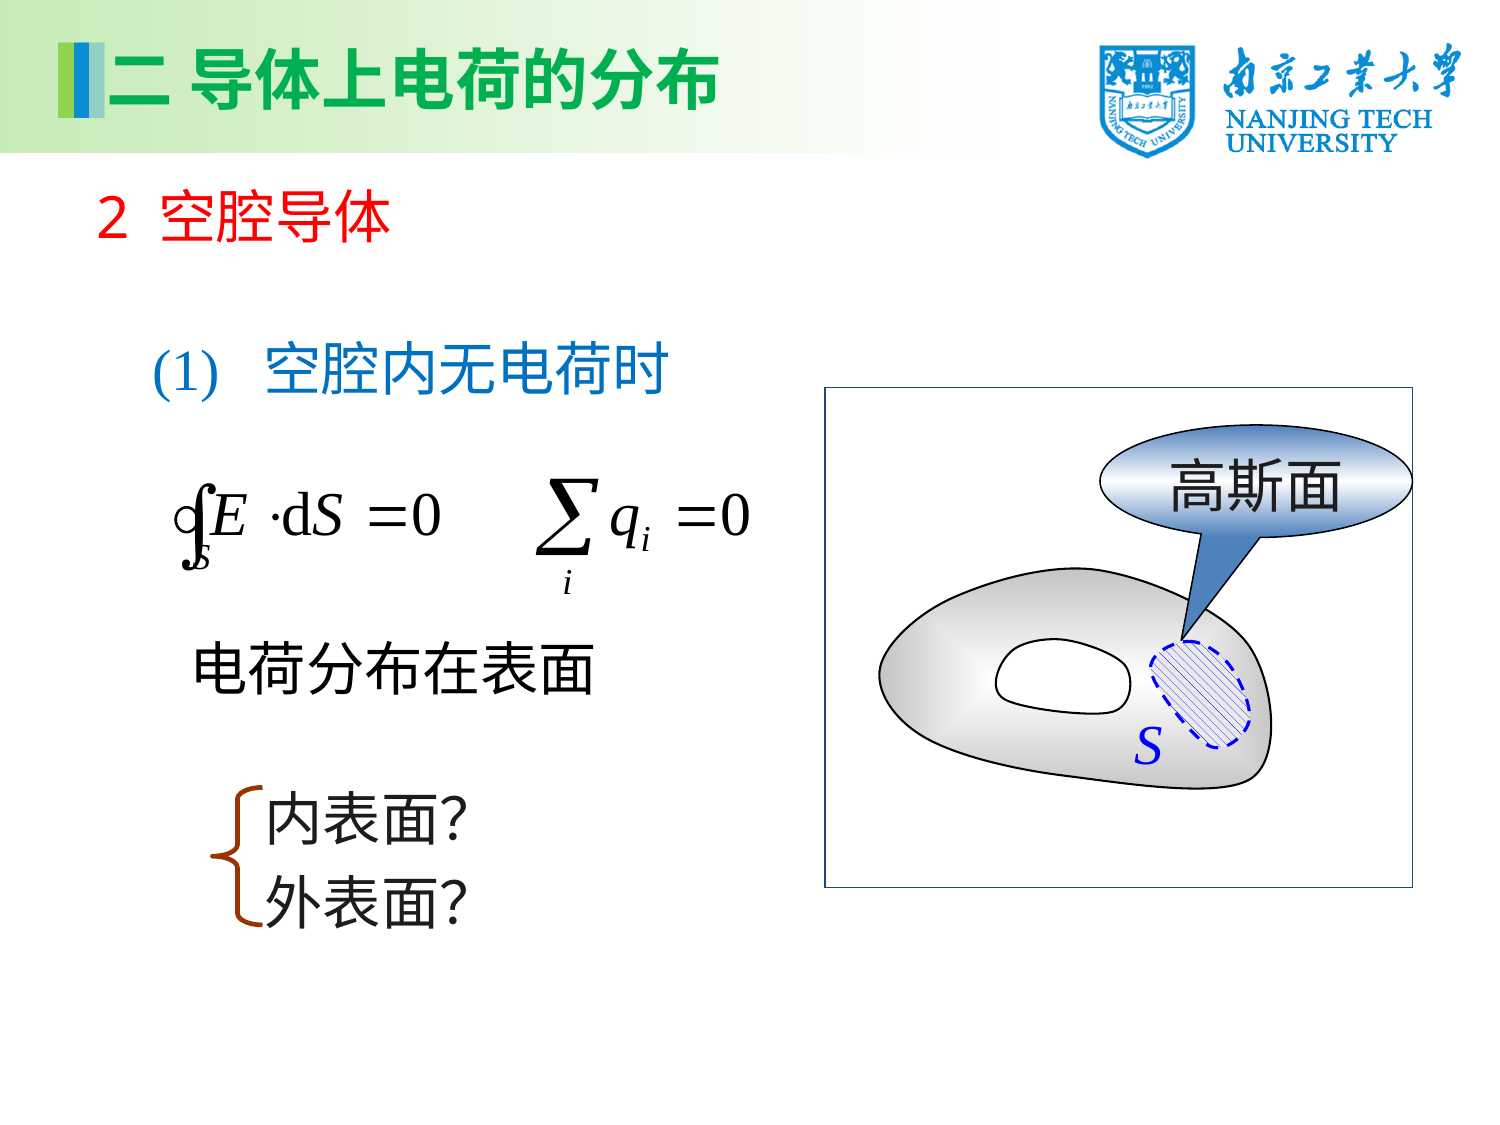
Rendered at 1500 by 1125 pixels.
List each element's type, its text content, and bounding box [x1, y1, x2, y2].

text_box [1099, 424, 1413, 776]
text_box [162, 462, 763, 609]
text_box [212, 760, 601, 951]
picture [0, 0, 1500, 1125]
text_box 二 导体上电荷的分布 [91, 30, 1267, 126]
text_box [824, 387, 1413, 888]
text_box 电荷分布在表面 [174, 624, 700, 710]
text_box (1) 空腔内无电荷时 [137, 324, 738, 410]
text_box 2 空腔导体 [81, 173, 444, 259]
